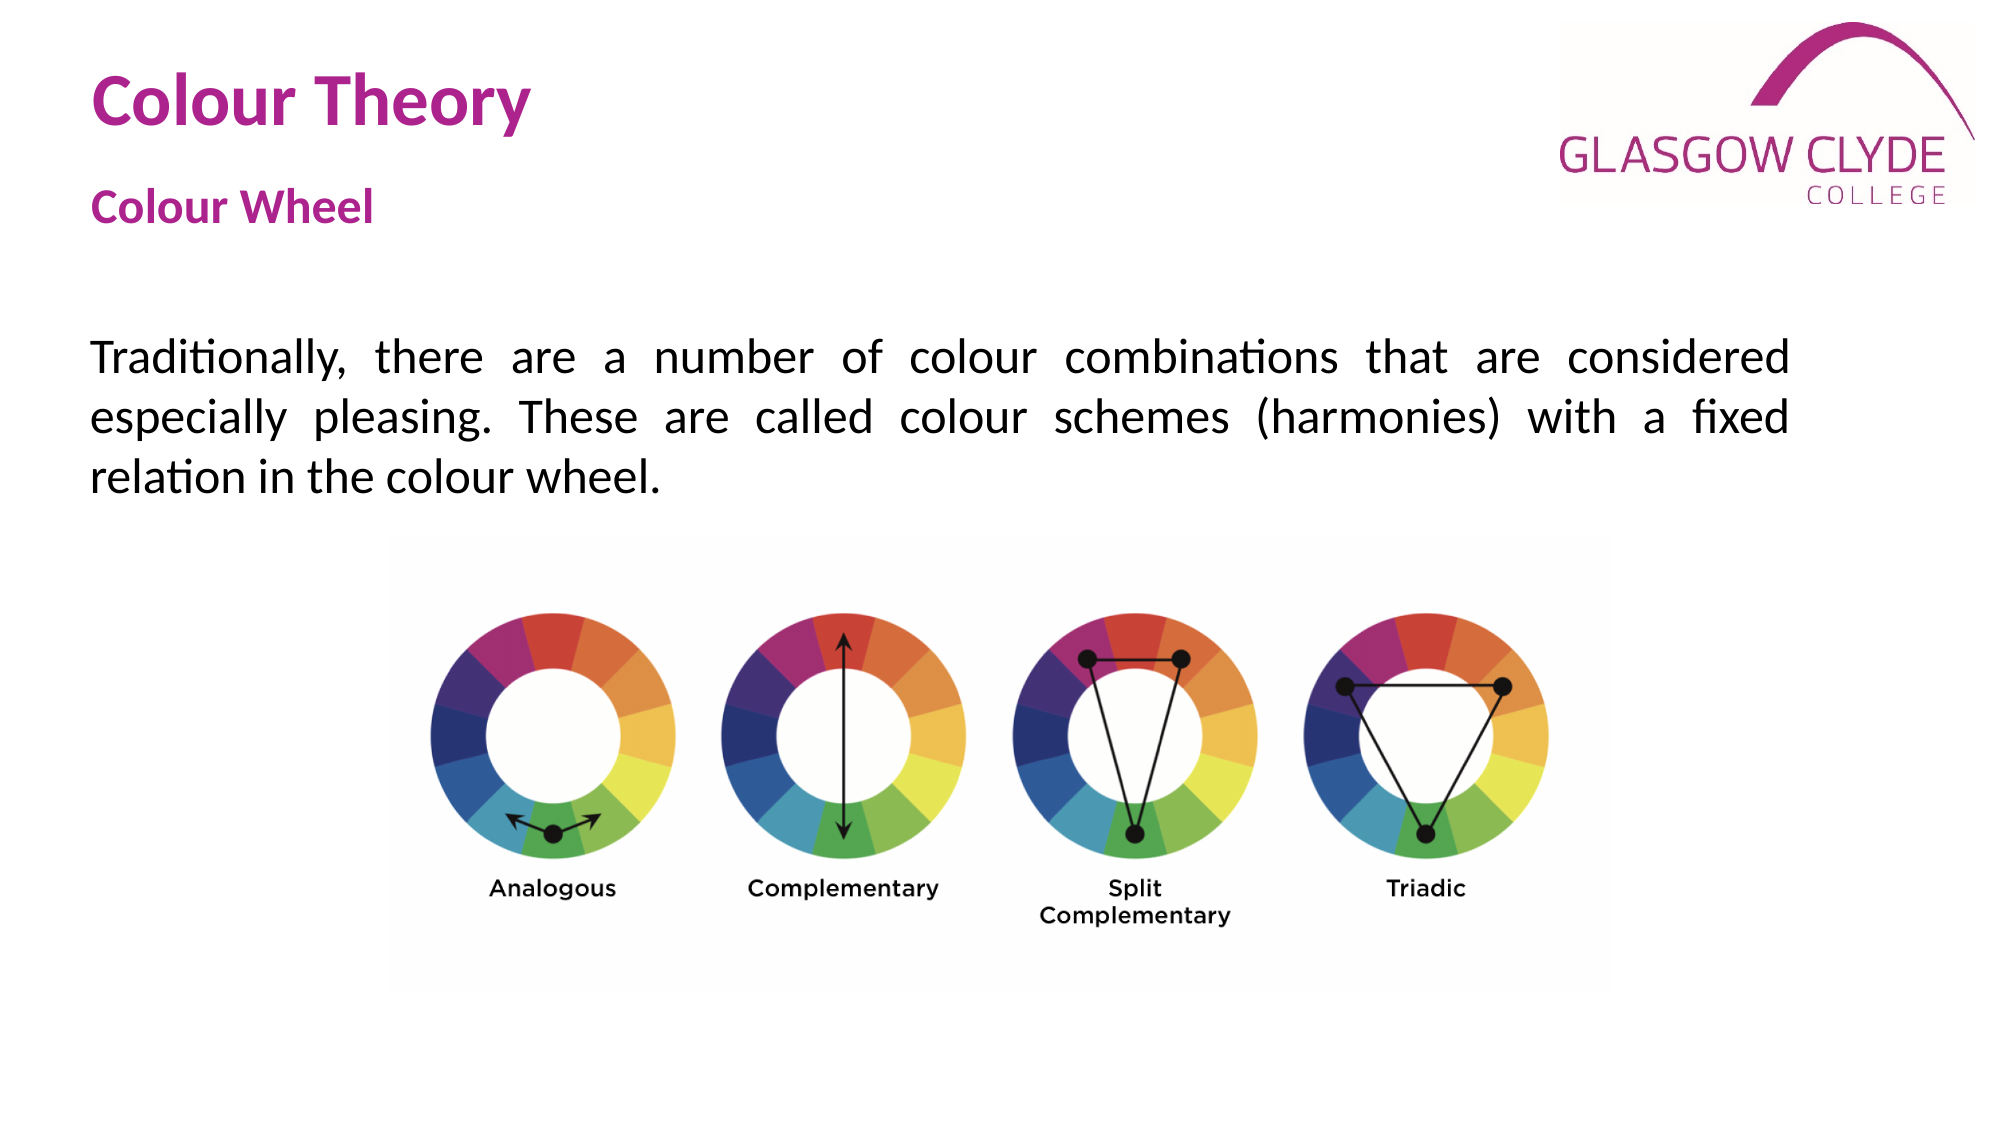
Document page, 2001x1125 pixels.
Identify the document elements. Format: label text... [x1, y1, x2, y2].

picture [388, 537, 1612, 991]
text_box Colour Theory [77, 43, 548, 148]
text_box Traditionally, there are a number of colour combinations that are considered especially pleasing. These are called colour schemes (harmonies) with a fixed relation in the colour wheel. [74, 316, 1807, 511]
text_box Colour Wheel [76, 165, 390, 241]
picture [1560, 22, 1975, 204]
